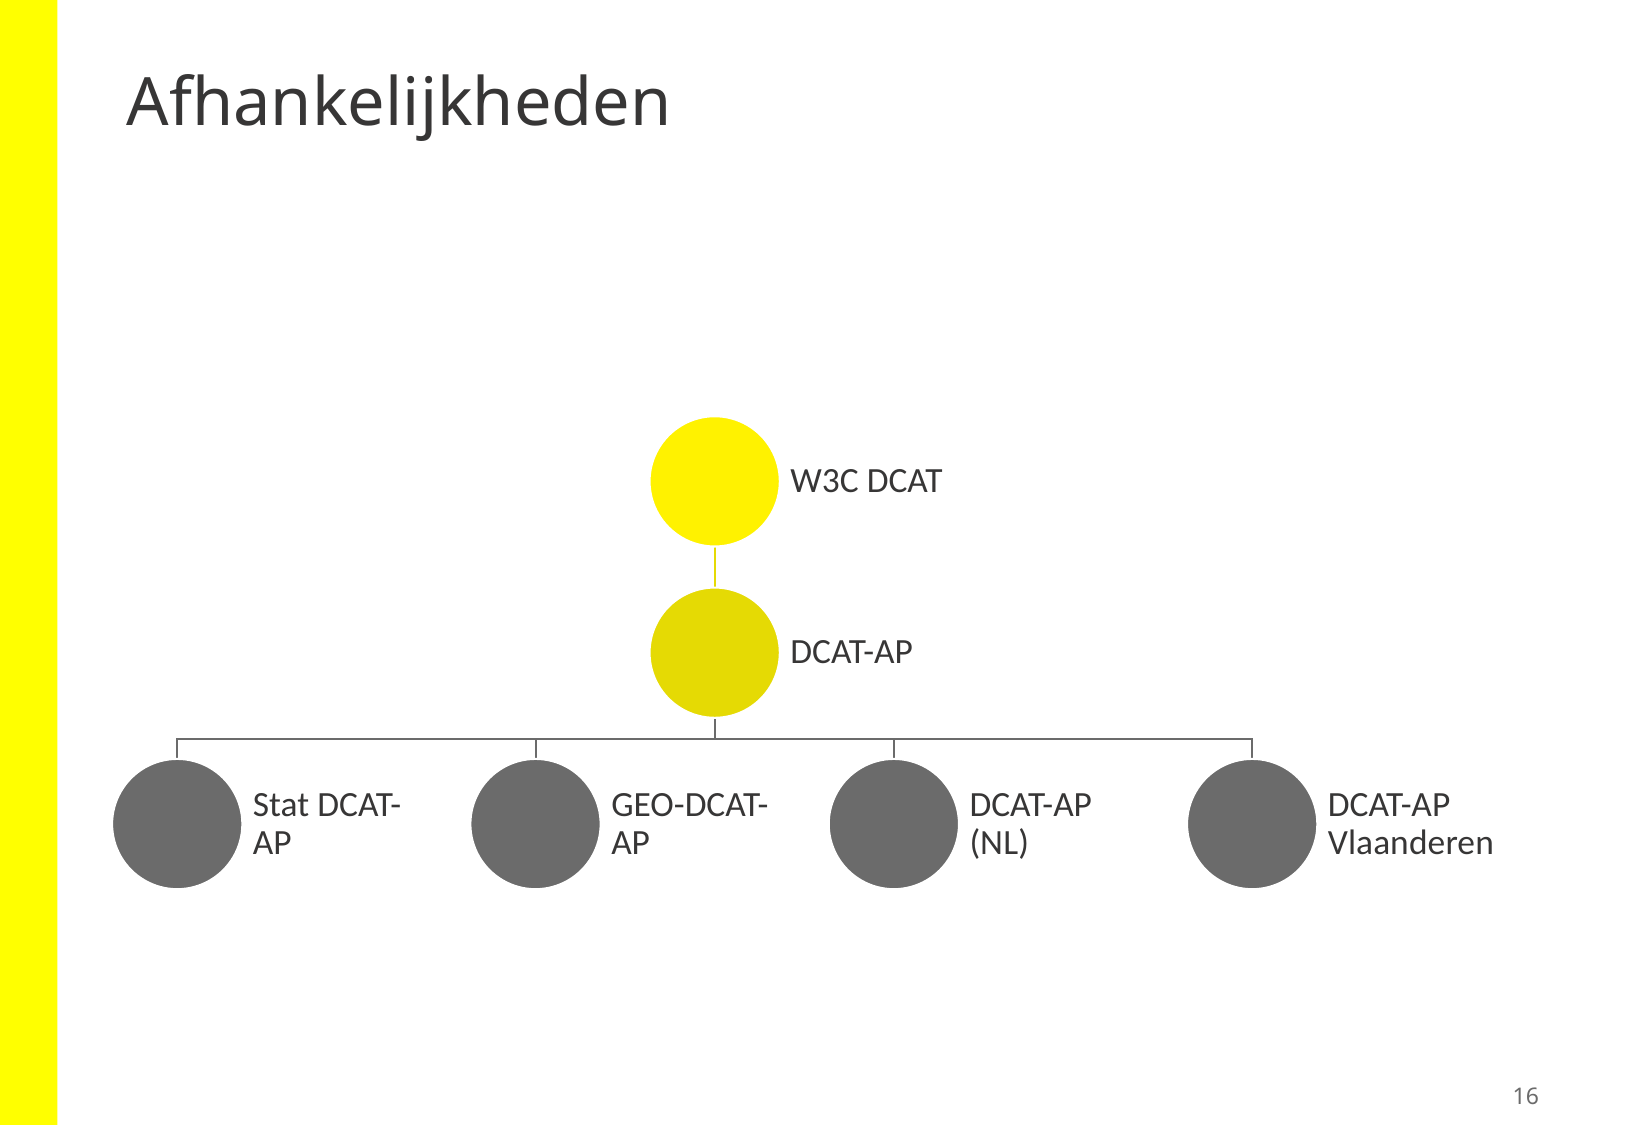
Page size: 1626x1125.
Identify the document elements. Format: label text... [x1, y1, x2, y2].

title Afhankelijkheden [111, 59, 1514, 222]
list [111, 243, 1514, 1062]
slide_number 16 [1424, 1075, 1548, 1120]
